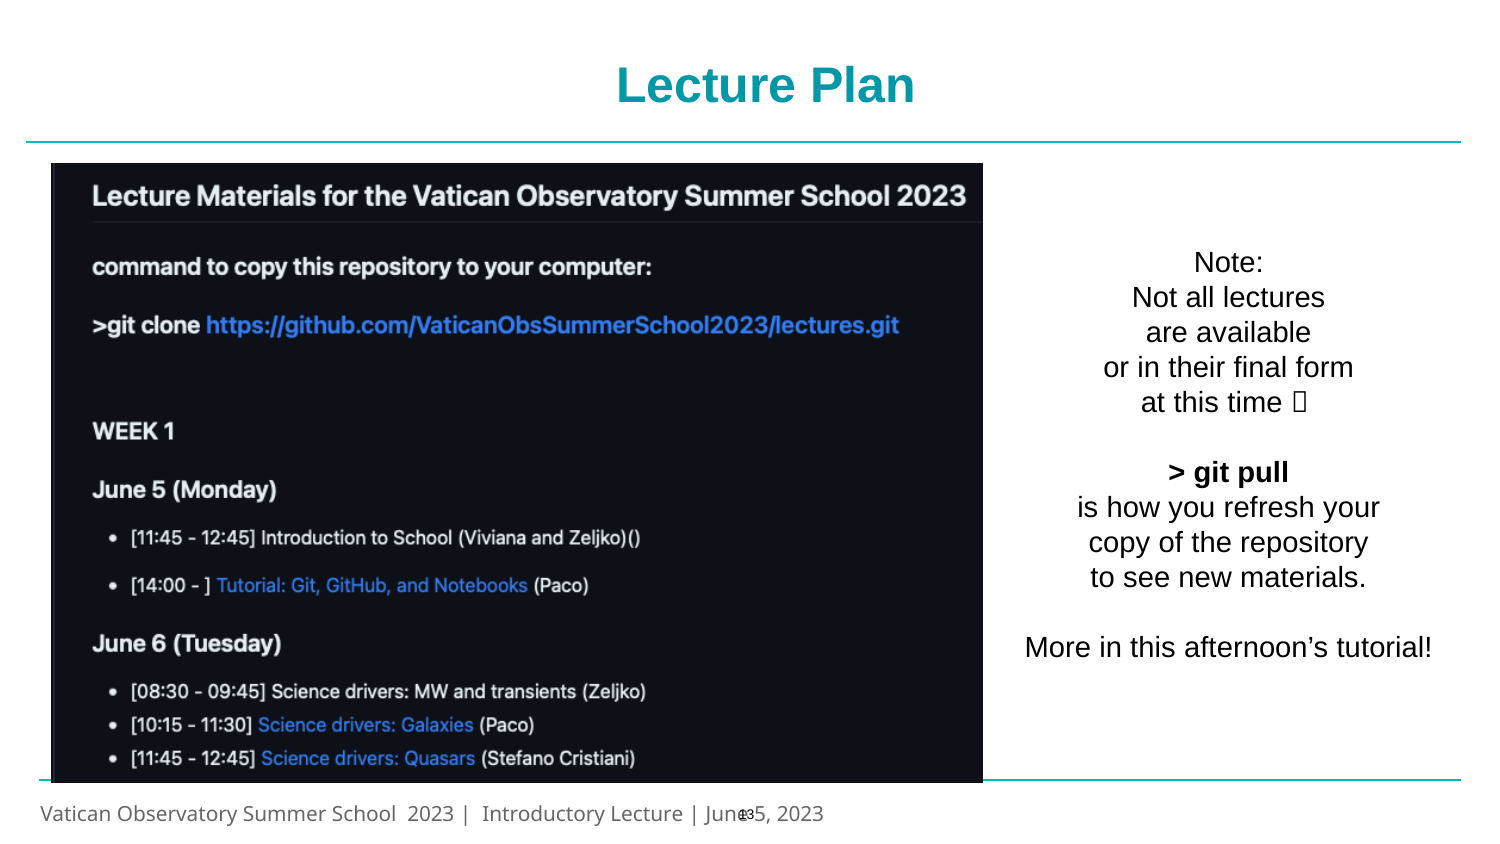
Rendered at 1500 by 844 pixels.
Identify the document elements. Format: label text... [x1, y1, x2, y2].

text_box Lecture Plan [609, 0, 952, 145]
picture [50, 162, 984, 783]
text_box Note: Not all lectures are available or in their final form at this time  > git pull is how you refresh your copy of the repository to see new materials. More in this afternoon’s tutorial! [1009, 236, 1449, 671]
slide_number 13 [734, 800, 765, 833]
